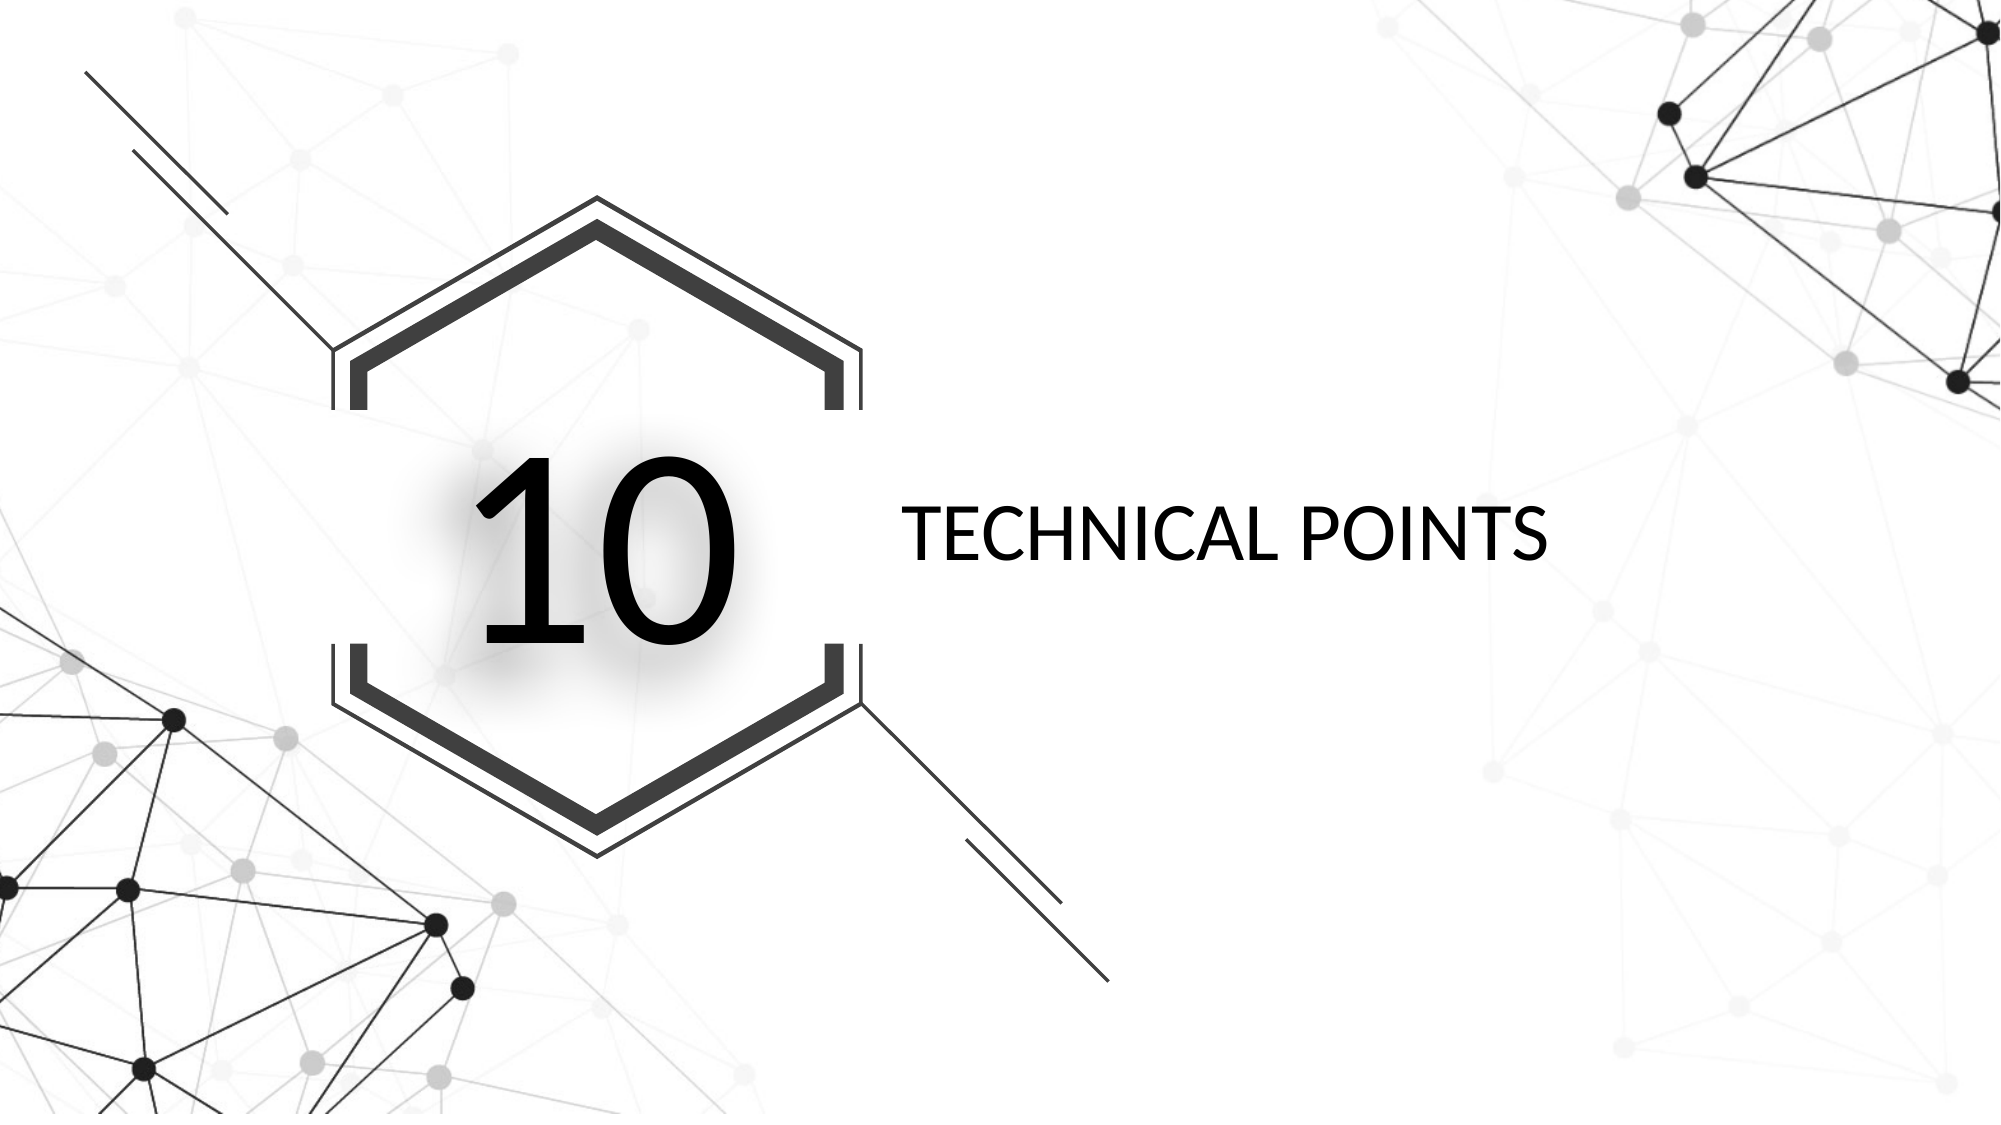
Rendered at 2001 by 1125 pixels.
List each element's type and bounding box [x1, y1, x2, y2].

text_box [331, 195, 863, 410]
text_box [0, 0, 2000, 1114]
text_box [882, 469, 1570, 671]
text_box [331, 643, 863, 860]
